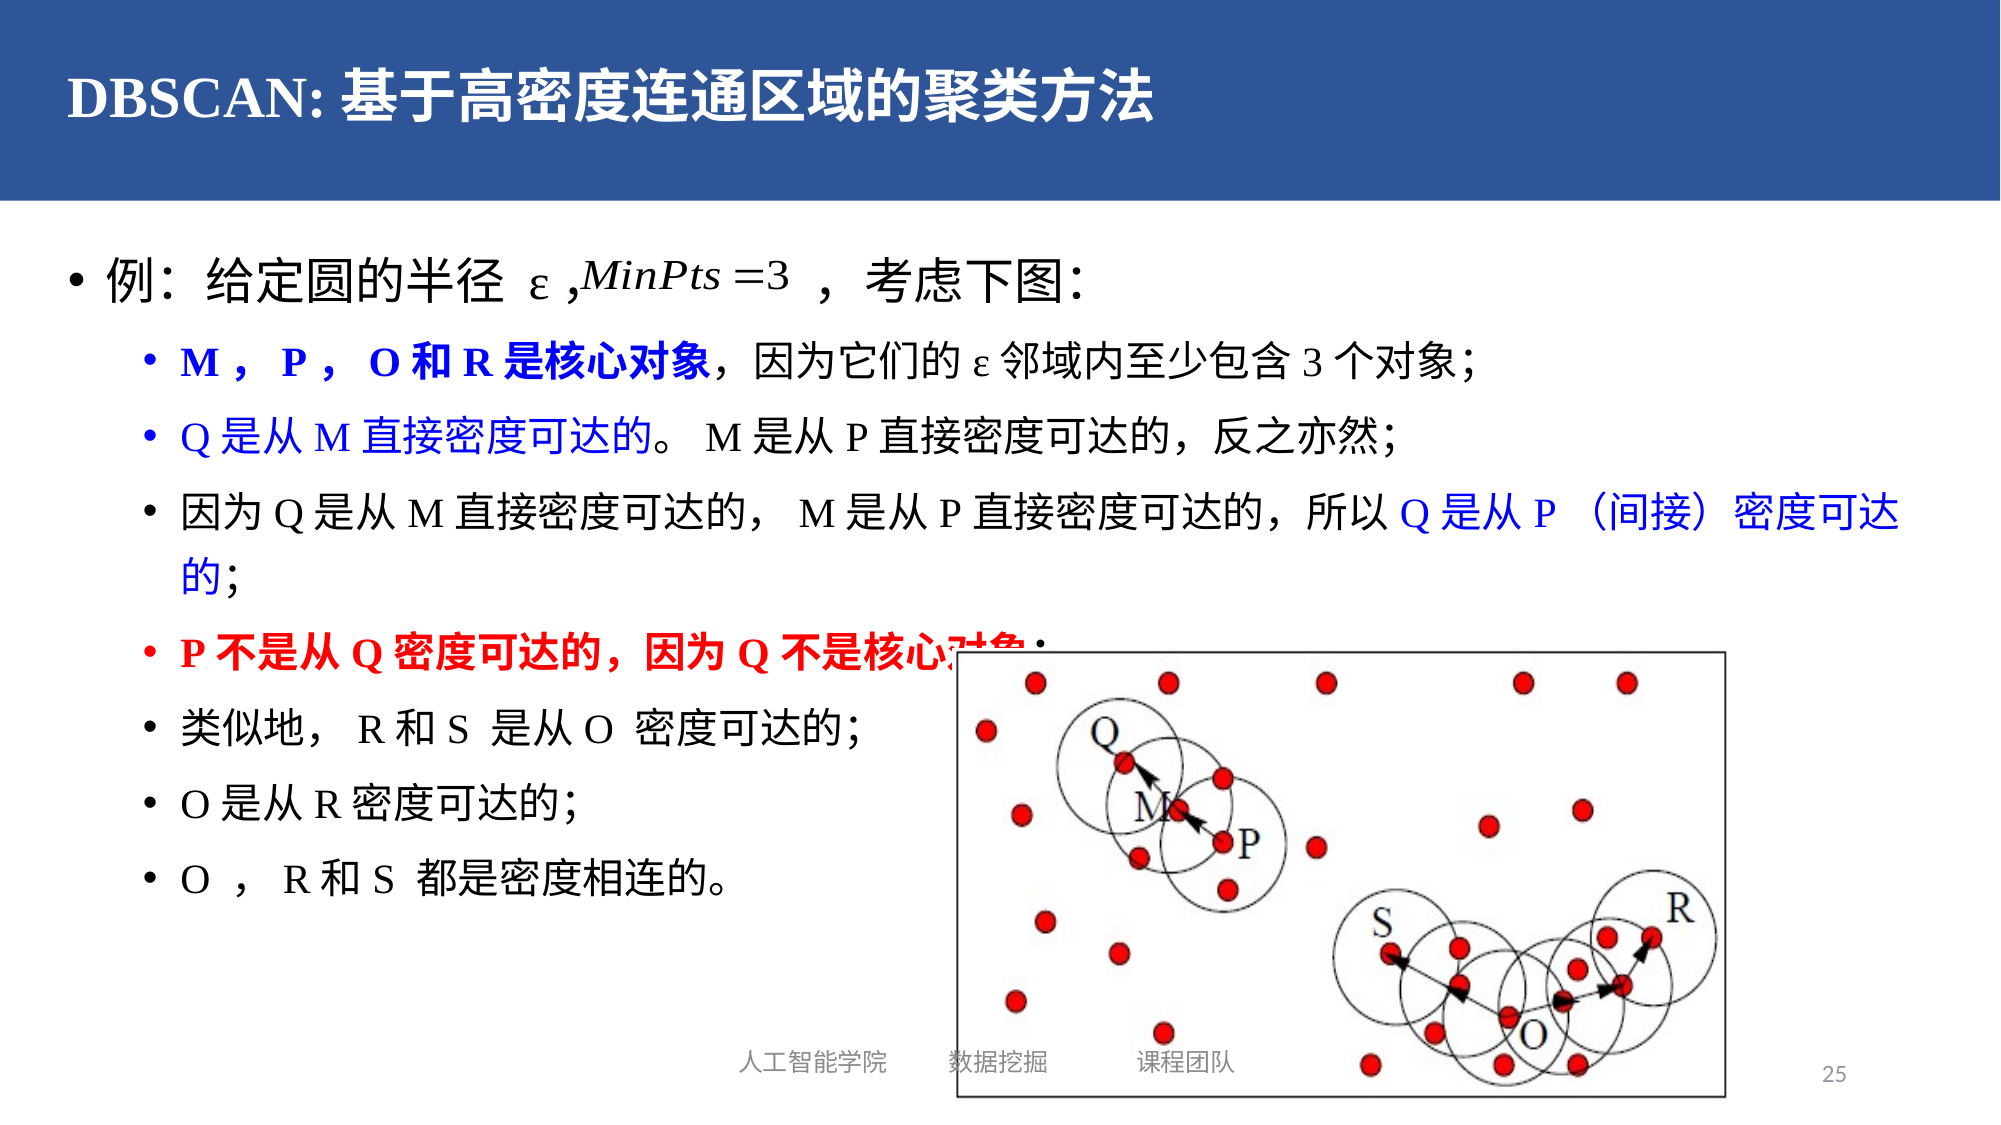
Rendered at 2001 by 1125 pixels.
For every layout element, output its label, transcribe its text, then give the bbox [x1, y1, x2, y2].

list 例：给定圆的半径 ε， ，考虑下图： M，P，O和R是核心对象，因为它们的ε邻域内至少包含3个对象； Q是从M直接密度可达的。M是从P直接密度可达的，反之亦然； 因为Q是从M直接密度可达的，M是从P直接密度可达的，所以Q是从P（间接）密度可达的； P不是从Q密度可达的，因为Q不是核心对象； 类似地，R和S 是从O 密度可达的； O是从R密度可达的； O ，R和S 都是密度相连的。 [52, 223, 1923, 1010]
picture [952, 648, 1728, 1102]
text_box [572, 249, 796, 300]
text_box 人工智能学院 数据挖掘 课程团队 [649, 1031, 952, 1091]
title DBSCAN:基于高密度连通区域的聚类方法 [52, 23, 1753, 174]
slide_number 25 [1412, 1042, 1863, 1103]
